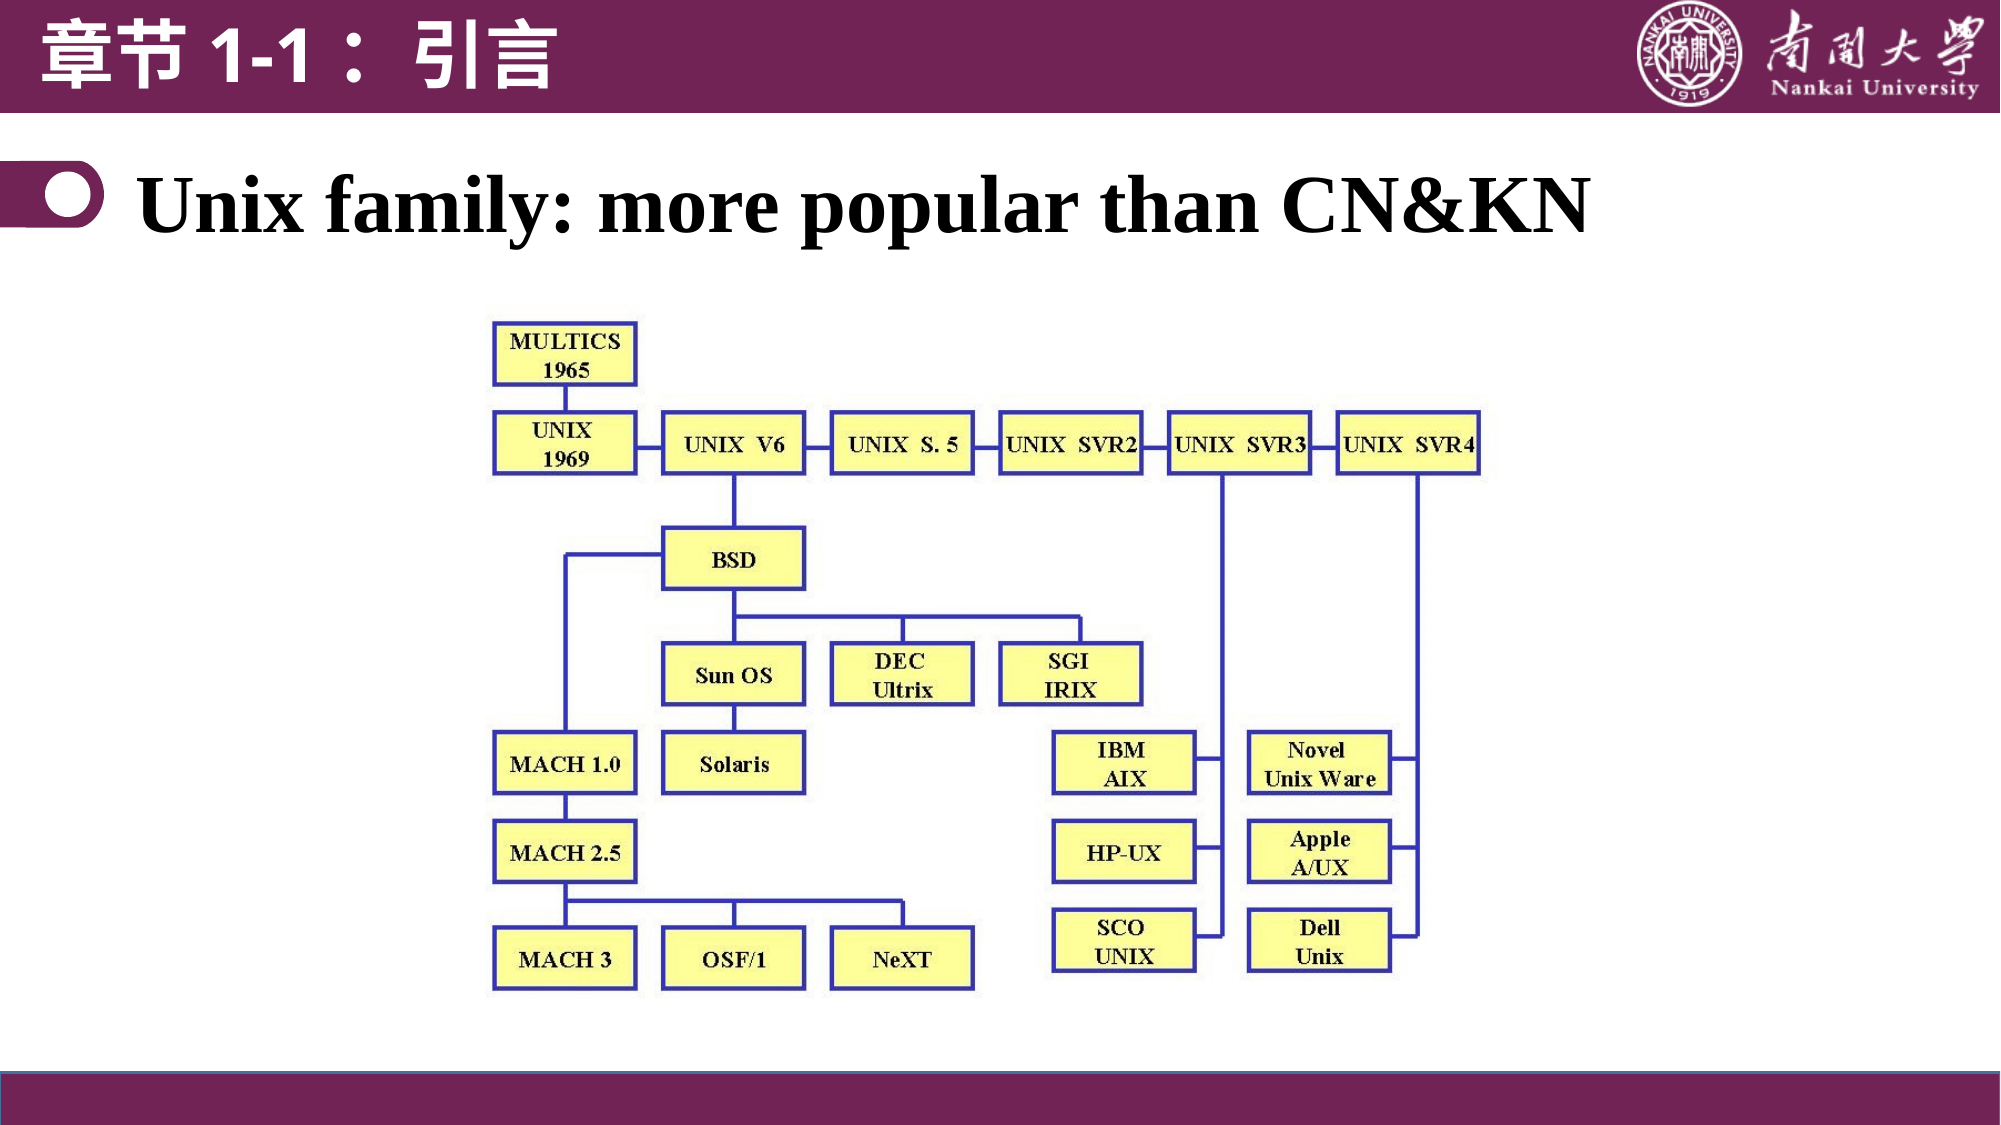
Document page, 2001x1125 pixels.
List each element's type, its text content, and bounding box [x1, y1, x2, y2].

title Unix family: more popular than CN&KN [120, 130, 1620, 259]
picture [1637, 0, 2001, 110]
text_box 章节1-1：引言 [24, 0, 1025, 116]
picture [468, 288, 1532, 1013]
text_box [0, 160, 104, 228]
